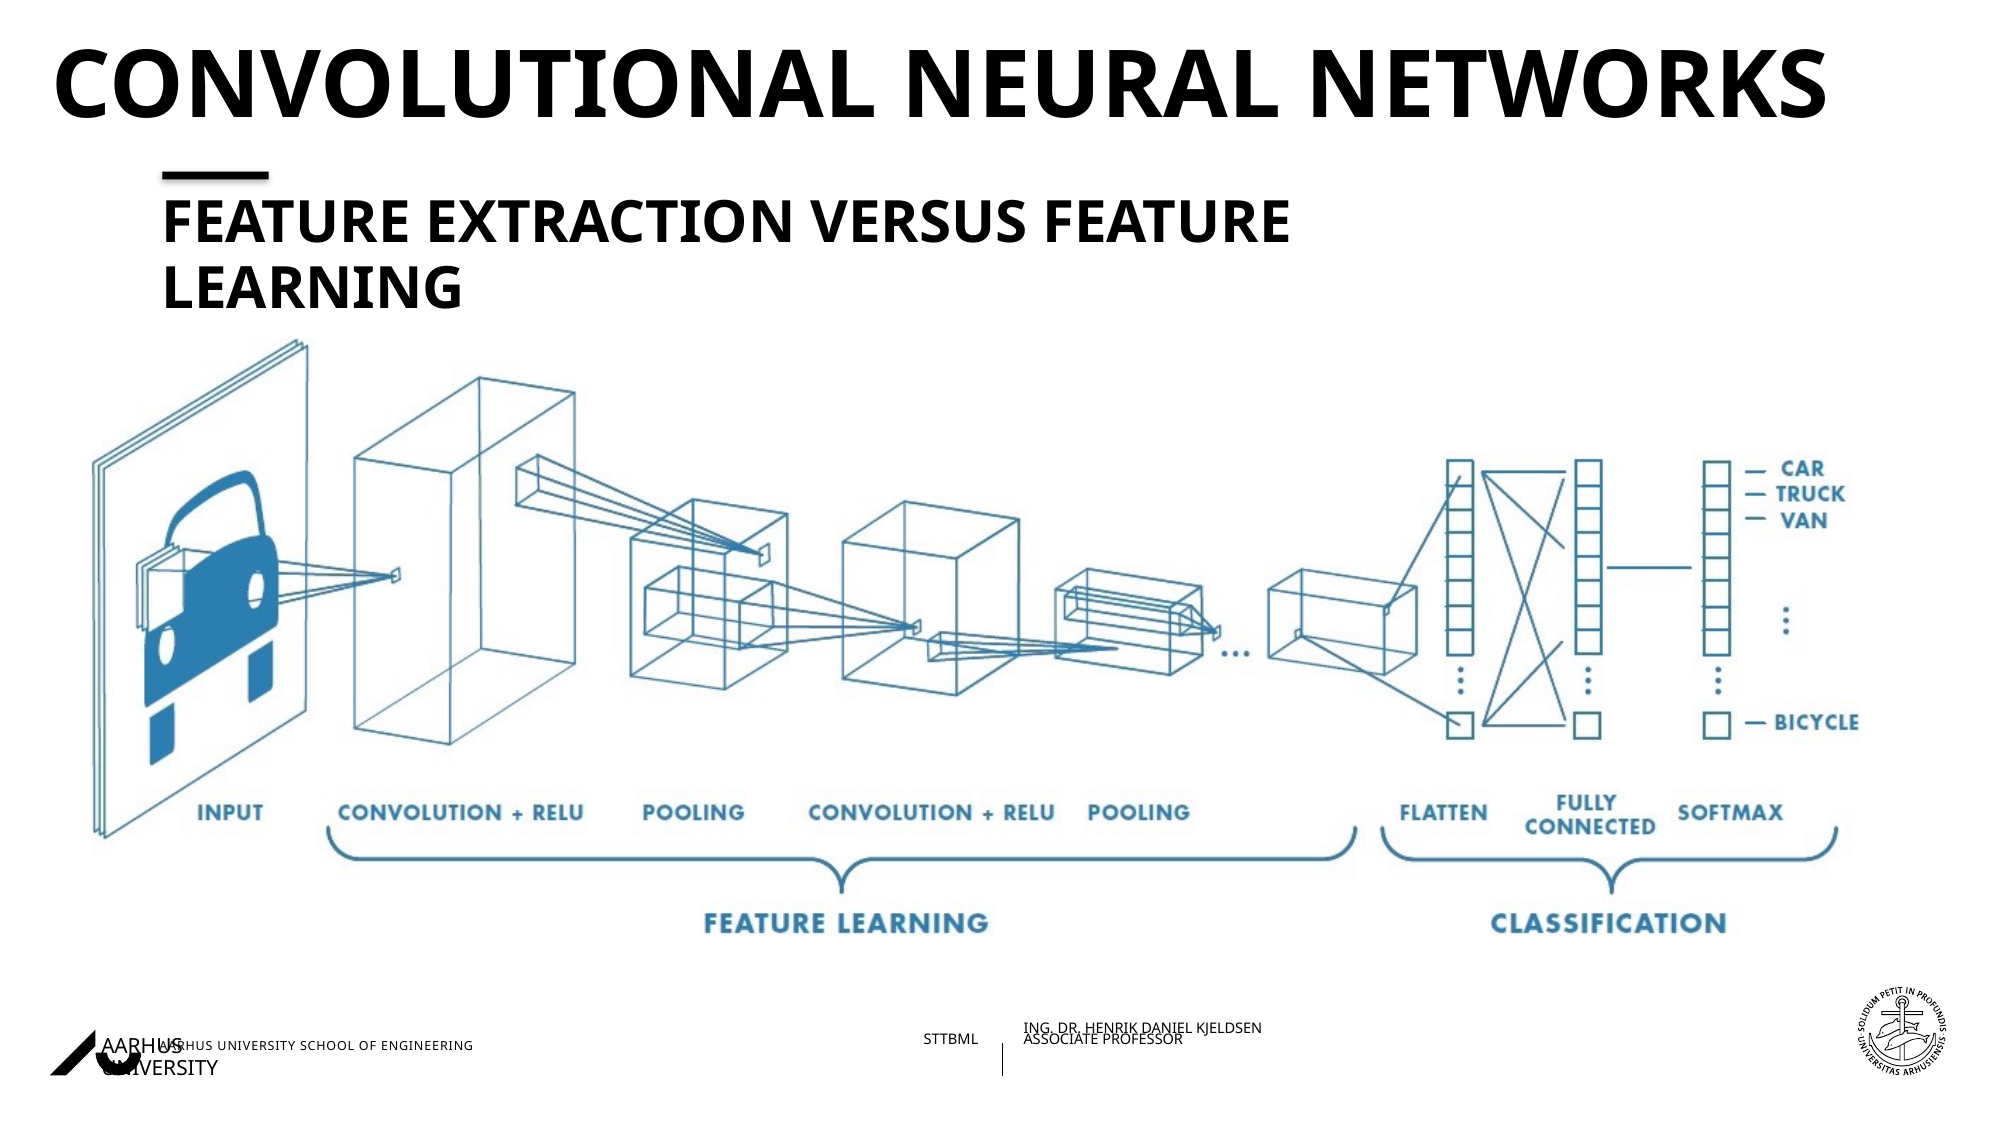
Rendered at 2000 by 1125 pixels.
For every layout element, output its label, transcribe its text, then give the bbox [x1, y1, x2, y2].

title CONVOLUTIONAL NEURAL NETWORKS [51, 37, 1948, 162]
picture [91, 337, 1861, 936]
text_box FEATURE EXTRACTION VERSUS FEATURE LEARNING [161, 189, 1567, 323]
